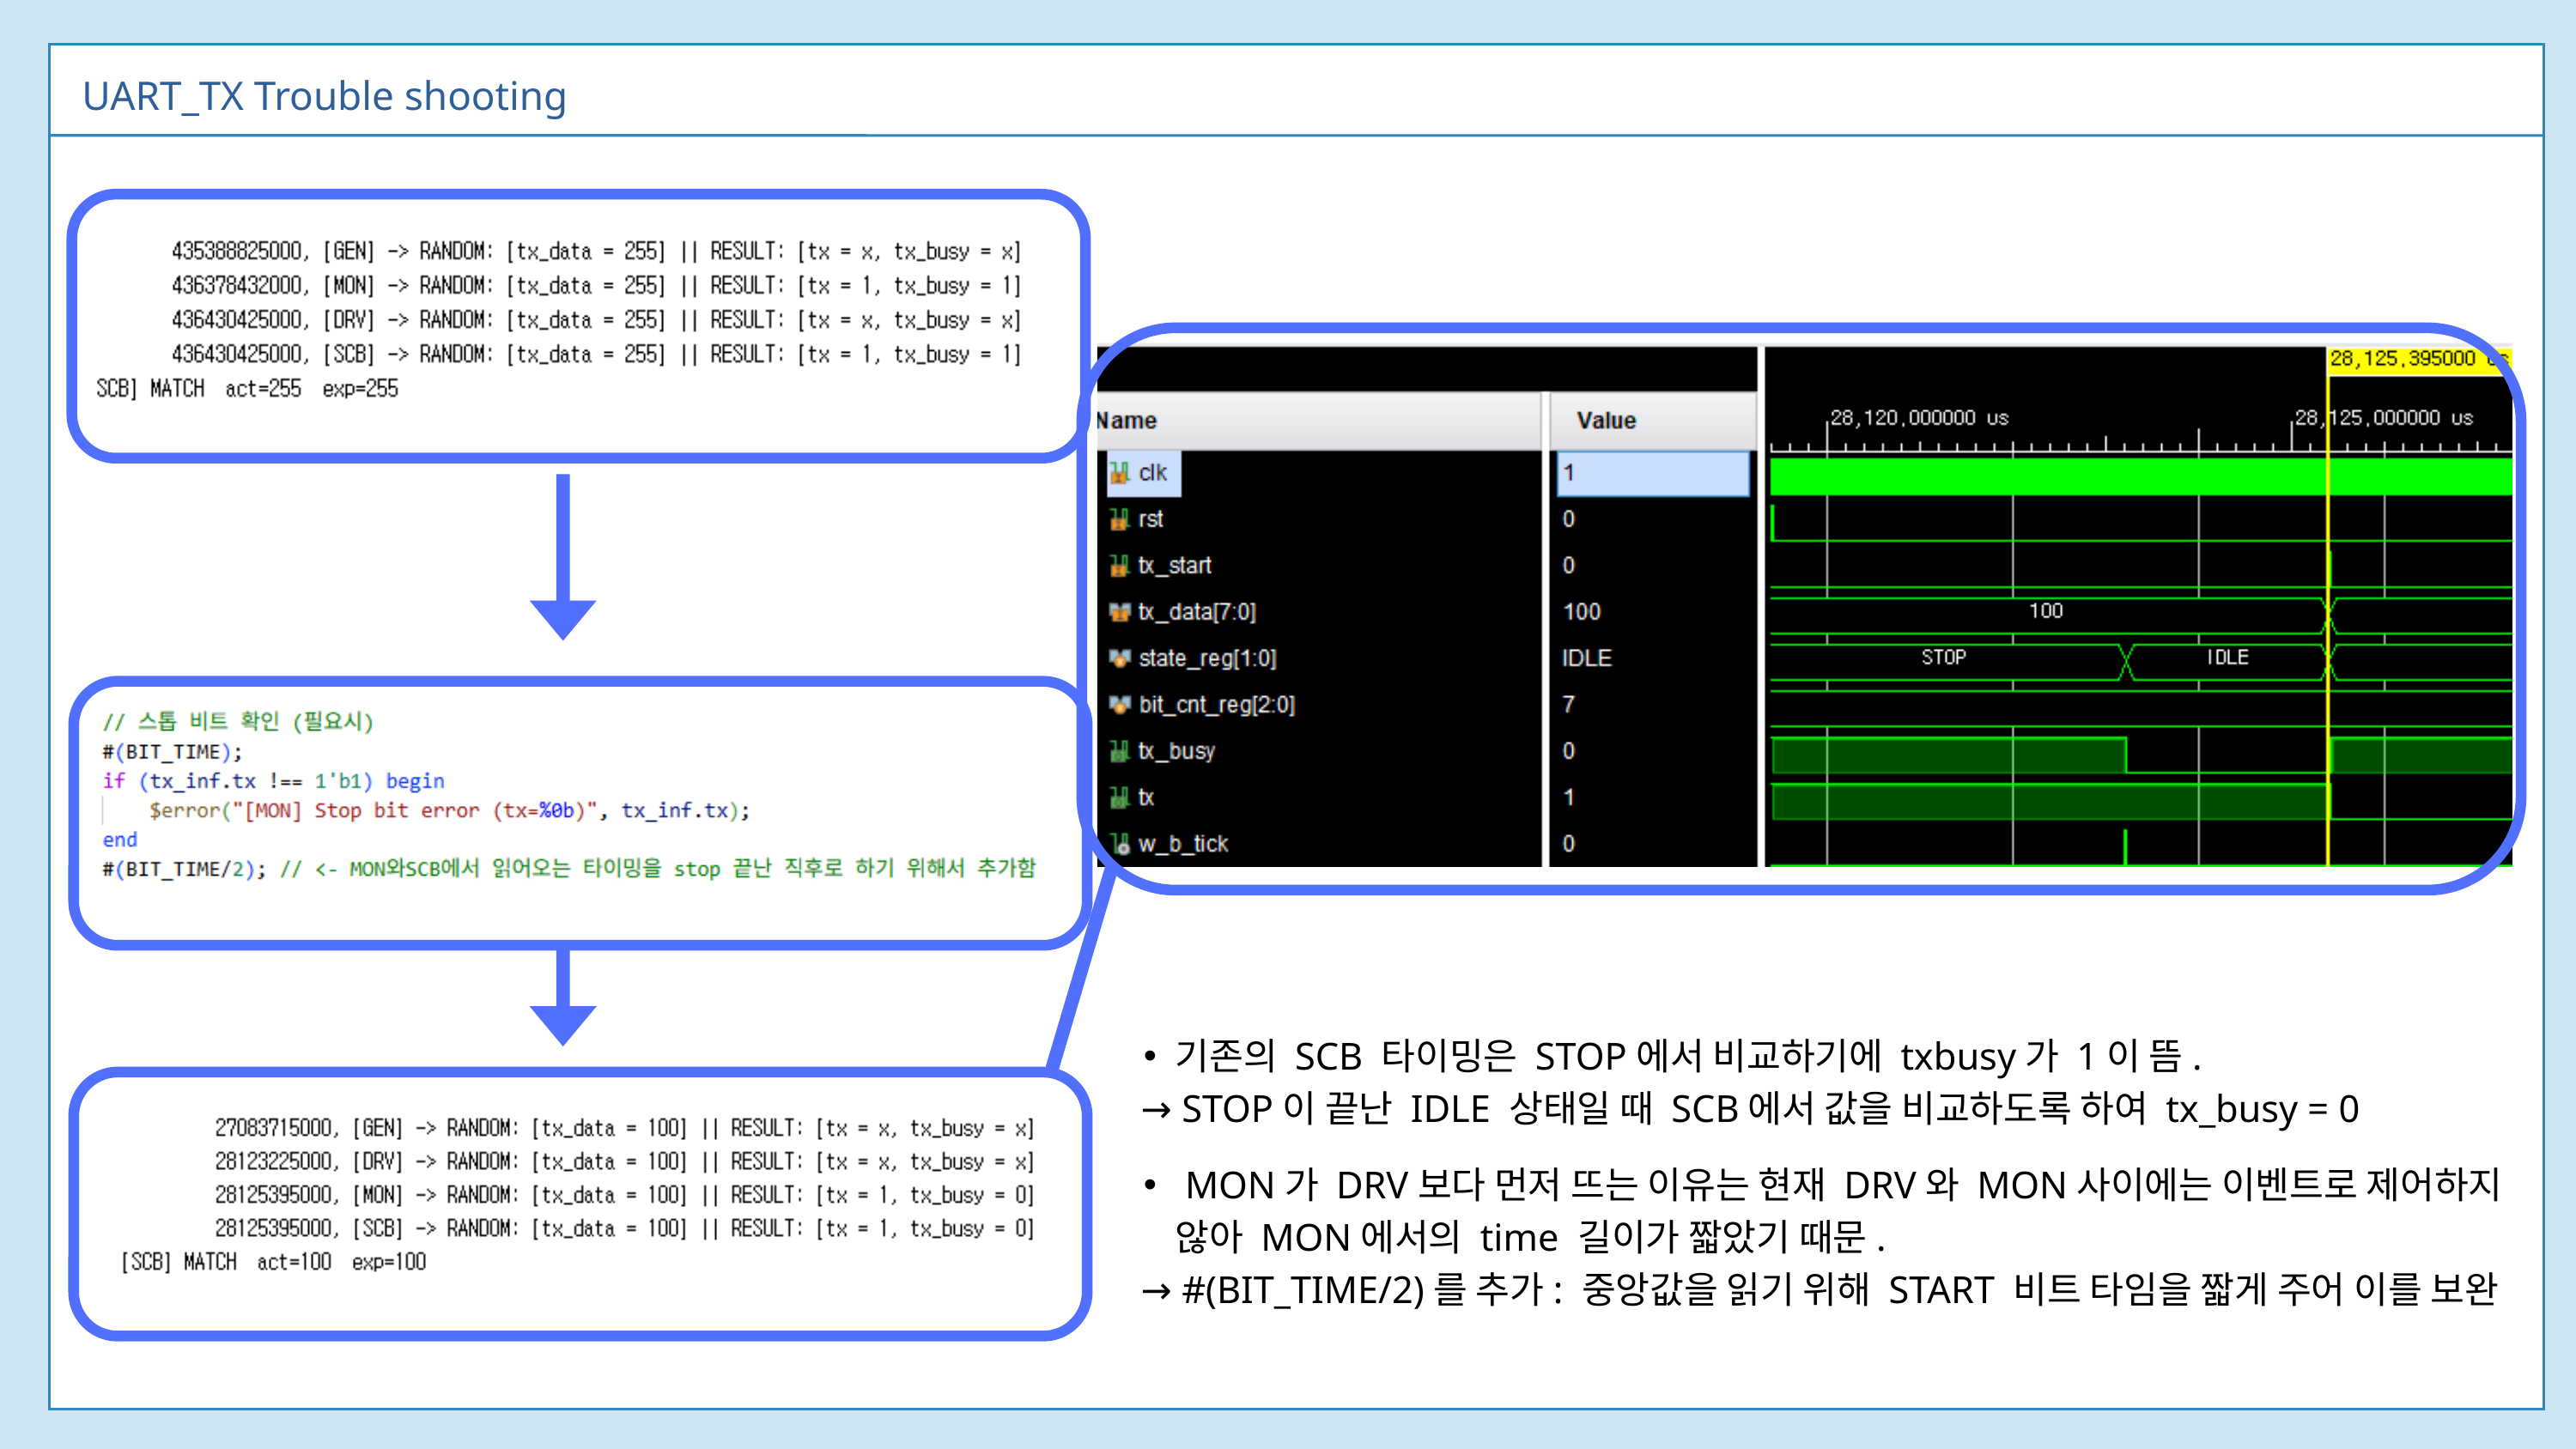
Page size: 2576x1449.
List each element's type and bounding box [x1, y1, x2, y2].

text_box [49, 43, 2545, 1410]
